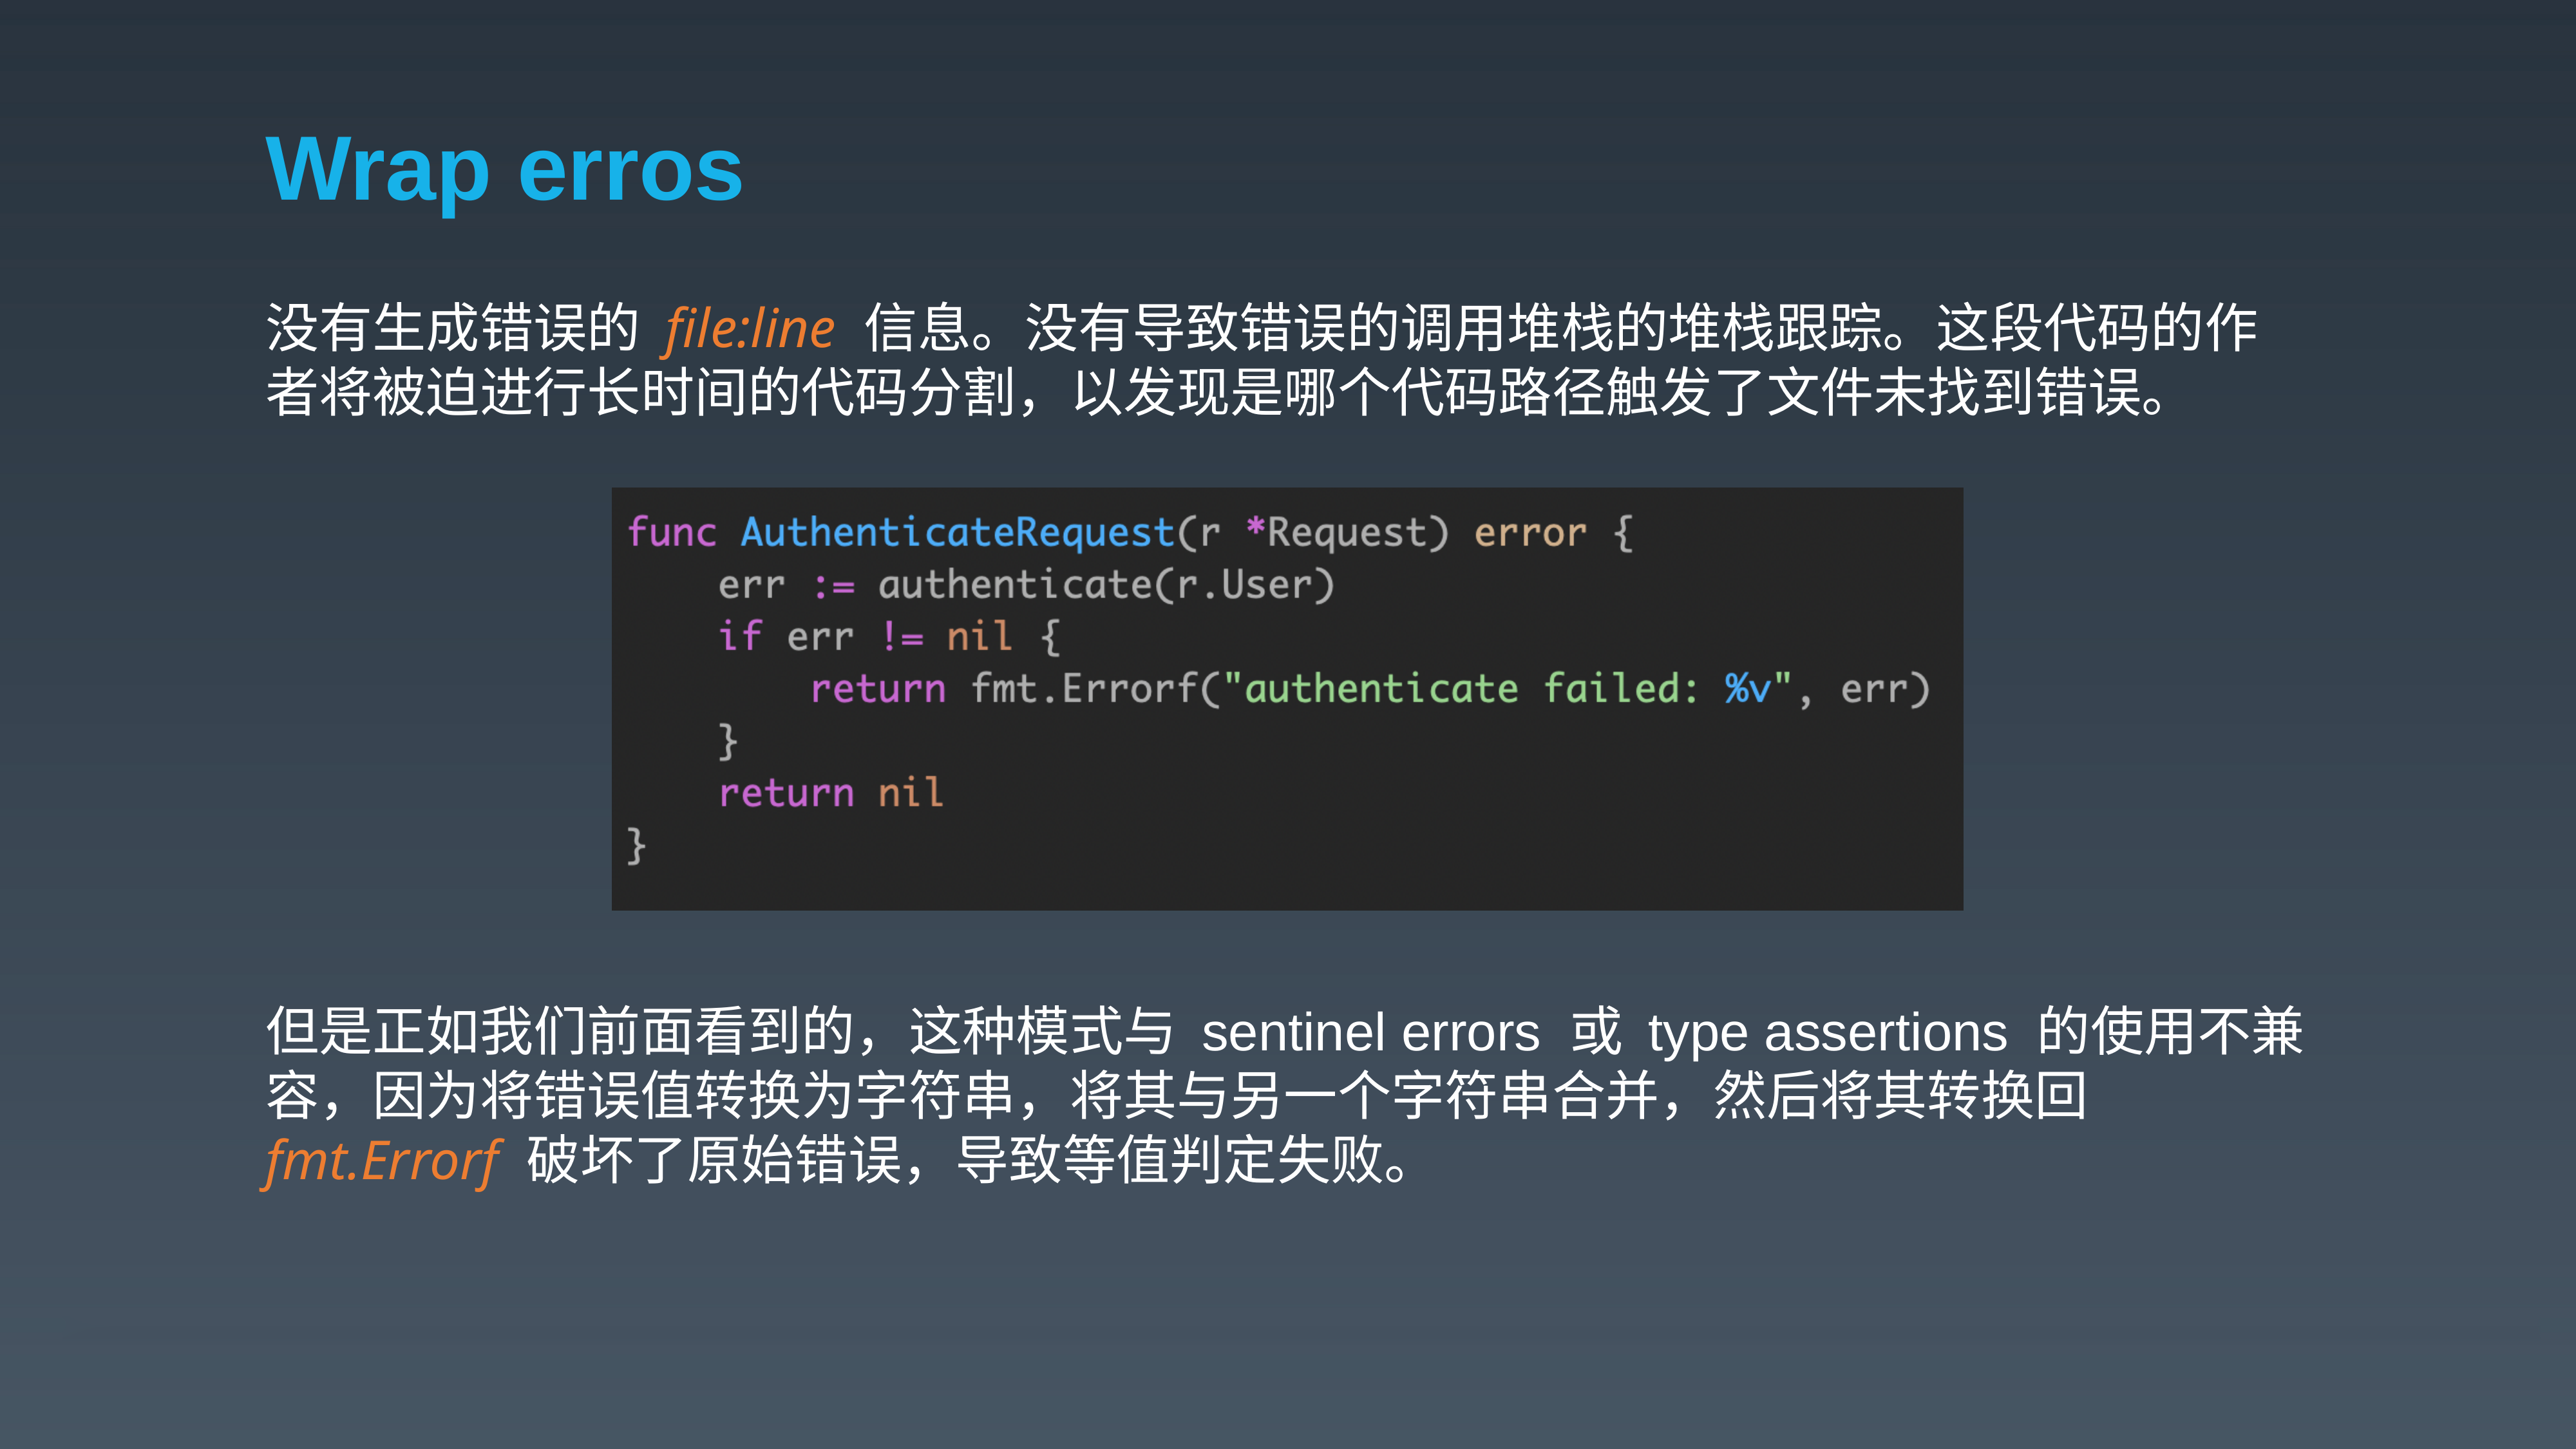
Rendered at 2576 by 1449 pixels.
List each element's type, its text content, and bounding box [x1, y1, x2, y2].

list 没有生成错误的 file:line 信息。没有导致错误的调用堆栈的堆栈跟踪。这段代码的作者将被迫进行长时间的代码分割，以发现是哪个代码路径触发了文件未找到错误。 但是正如我们前面看到的，这种模式与 sentinel errors 或 type assertions 的使用不兼容，因为将错误值转换为字符串，将其与另一个字符串合并，然后将其转换回 fmt.Errorf 破坏了原始错误，导致等值判定失败。 [260, 288, 2316, 1407]
title Wrap erros [260, 103, 2316, 243]
picture [0, 0, 2576, 1449]
